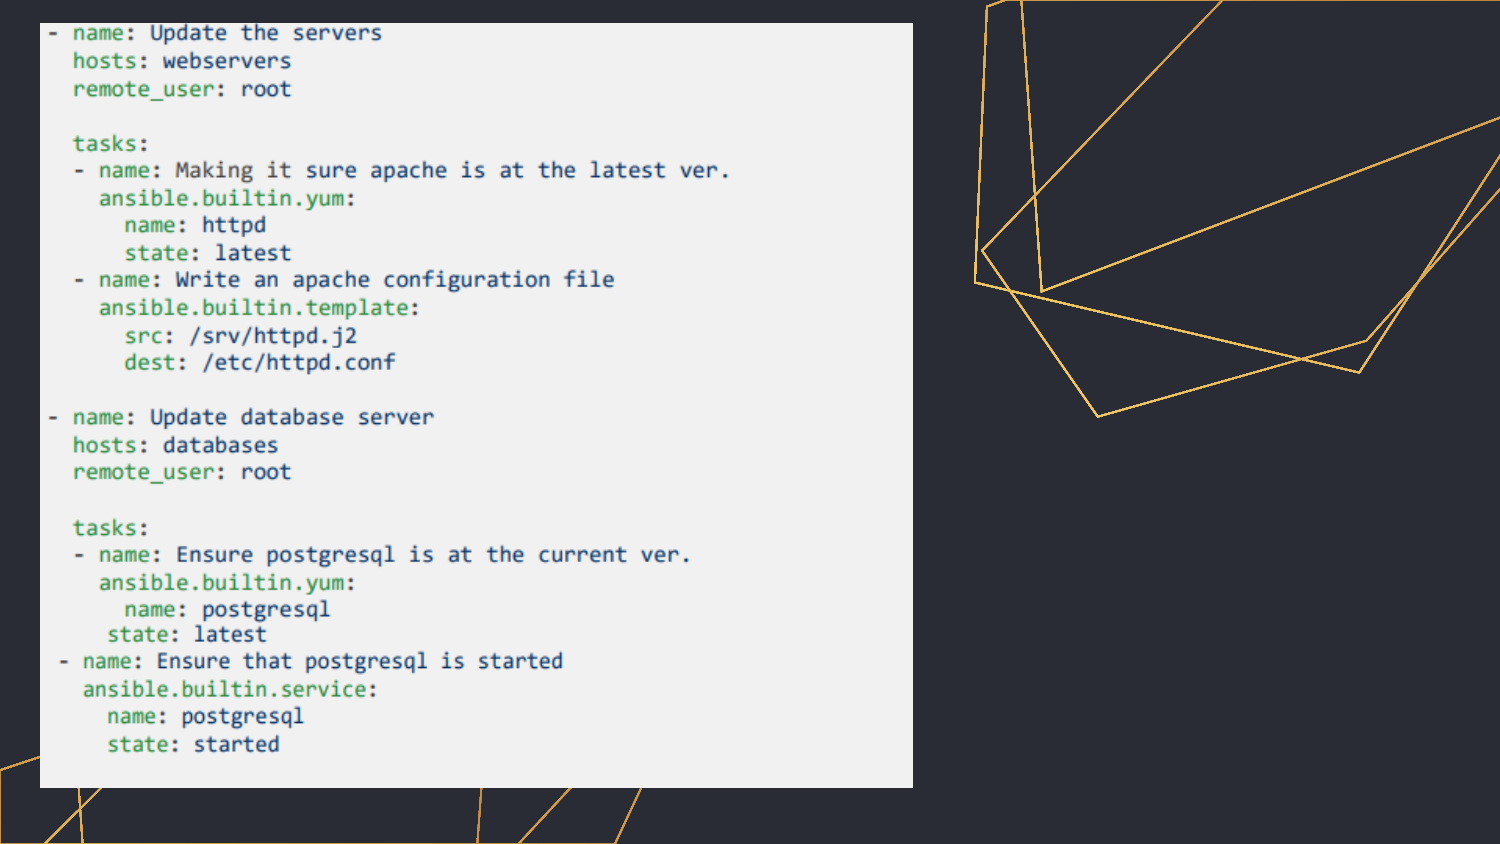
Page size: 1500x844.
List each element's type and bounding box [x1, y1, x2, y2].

picture [39, 22, 913, 788]
